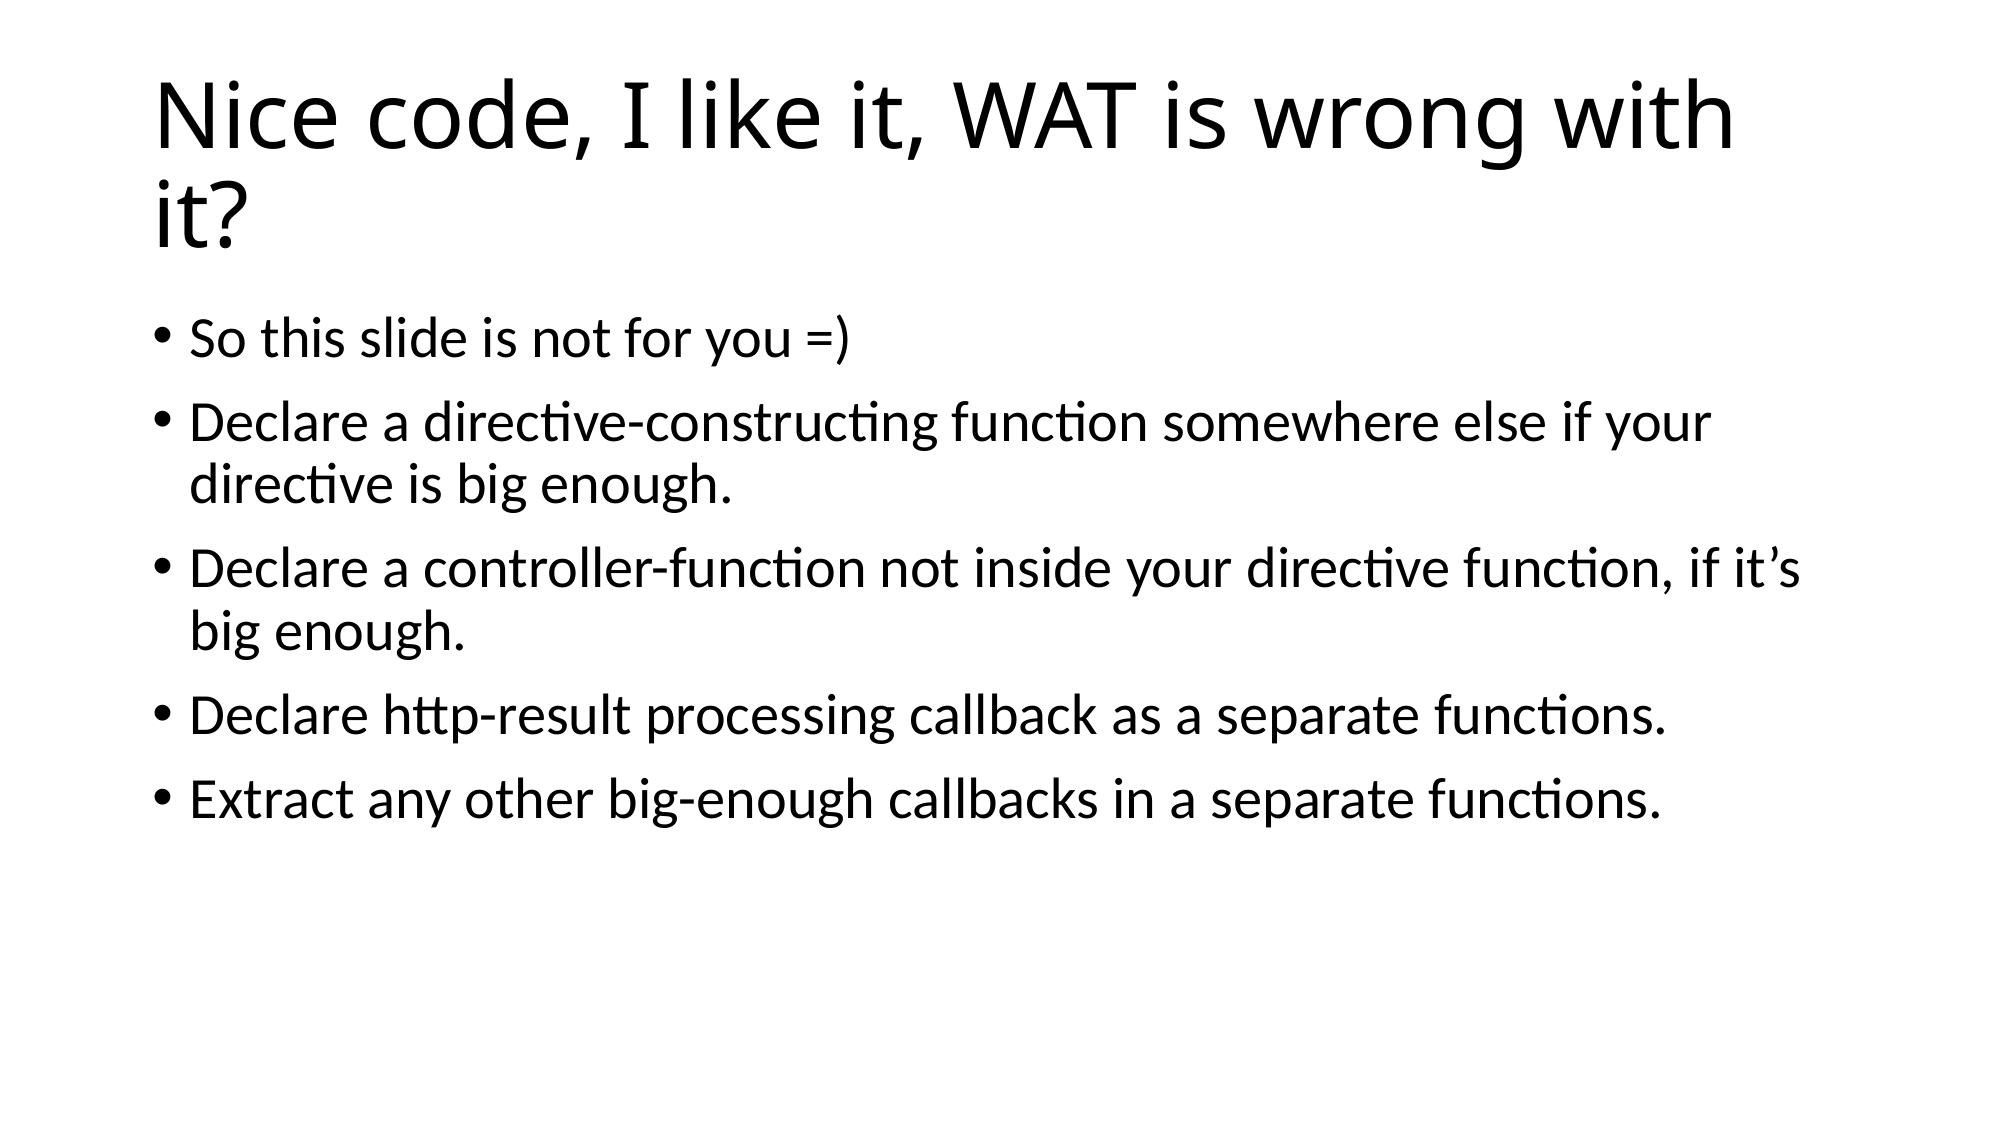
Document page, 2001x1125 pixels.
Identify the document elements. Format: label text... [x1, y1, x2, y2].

title Nice code, I like it, WAT is wrong with it? [137, 59, 1863, 278]
list So this slide is not for you =) Declare a directive-constructing function somewhere else if your directive is big enough. Declare a controller-function not inside your directive function, if it’s big enough. Declare http-result processing callback as a separate functions. Extract any other big-enough callbacks in a separate functions. [137, 299, 1863, 1014]
